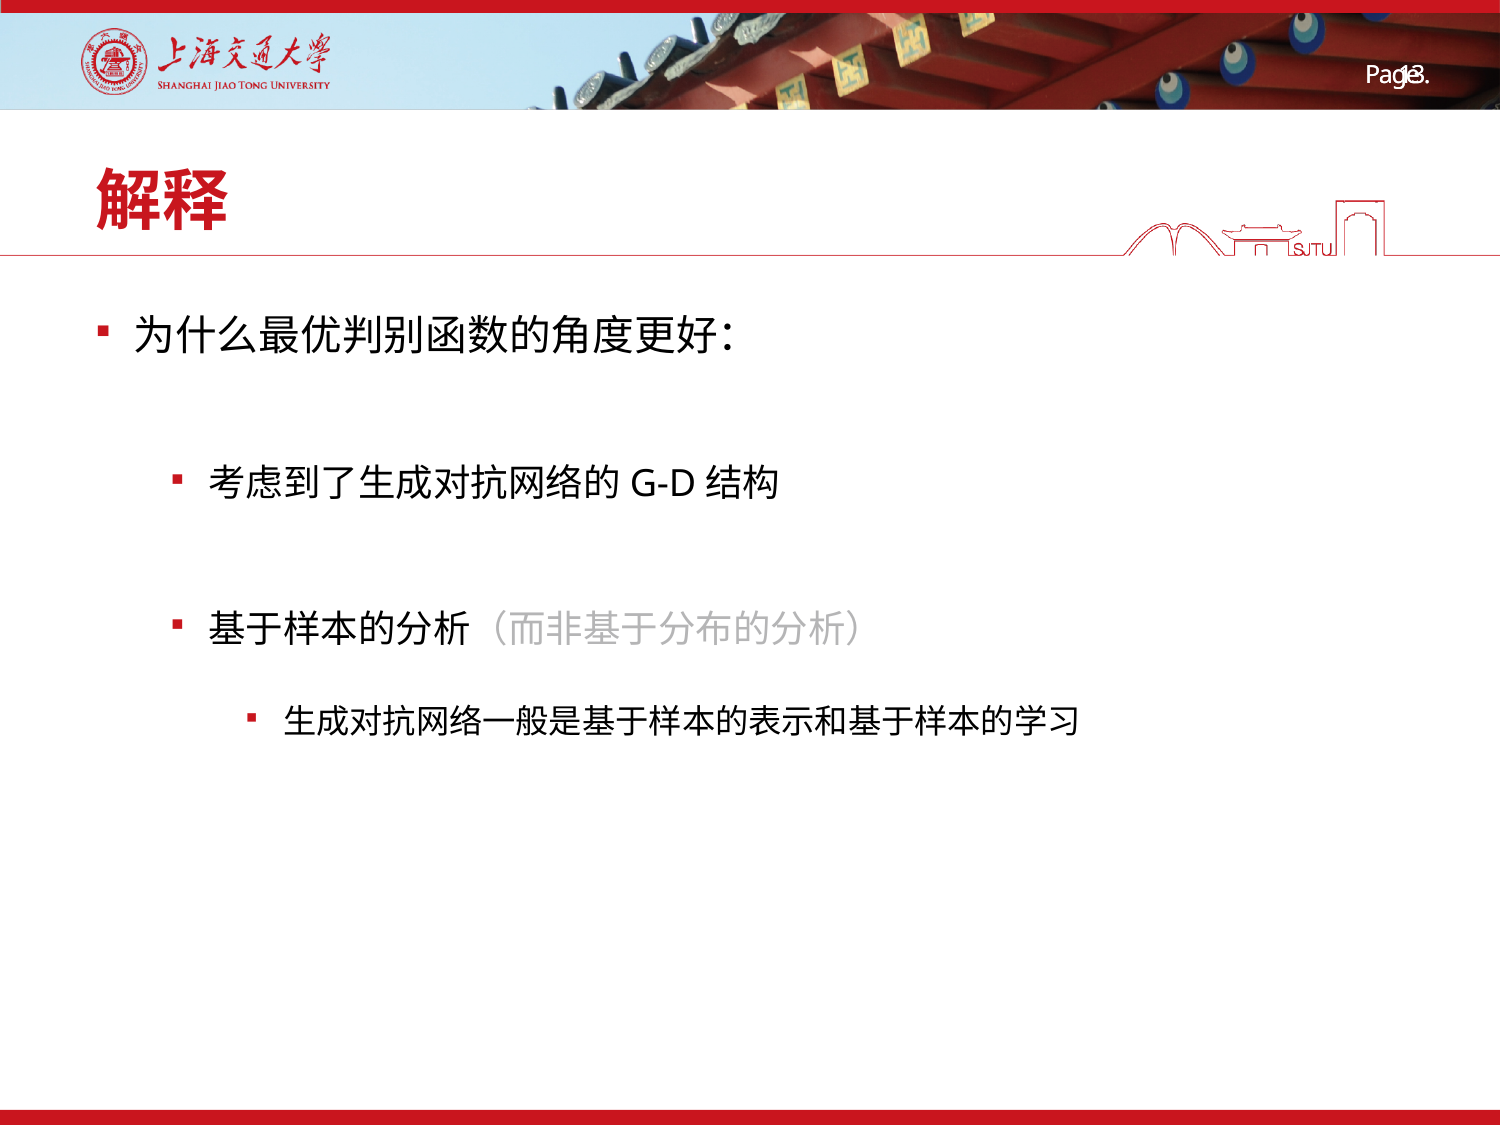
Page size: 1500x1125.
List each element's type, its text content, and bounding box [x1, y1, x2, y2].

picture [0, 200, 1500, 256]
picture [0, 0, 1500, 110]
list 为什么最优判别函数的角度更好： 考虑到了生成对抗网络的G-D结构 基于样本的分析（而非基于分布的分析） 生成对抗网络一般是基于样本的表示和基于样本的学习 [81, 276, 1455, 1084]
title 解释 [81, 160, 1455, 255]
